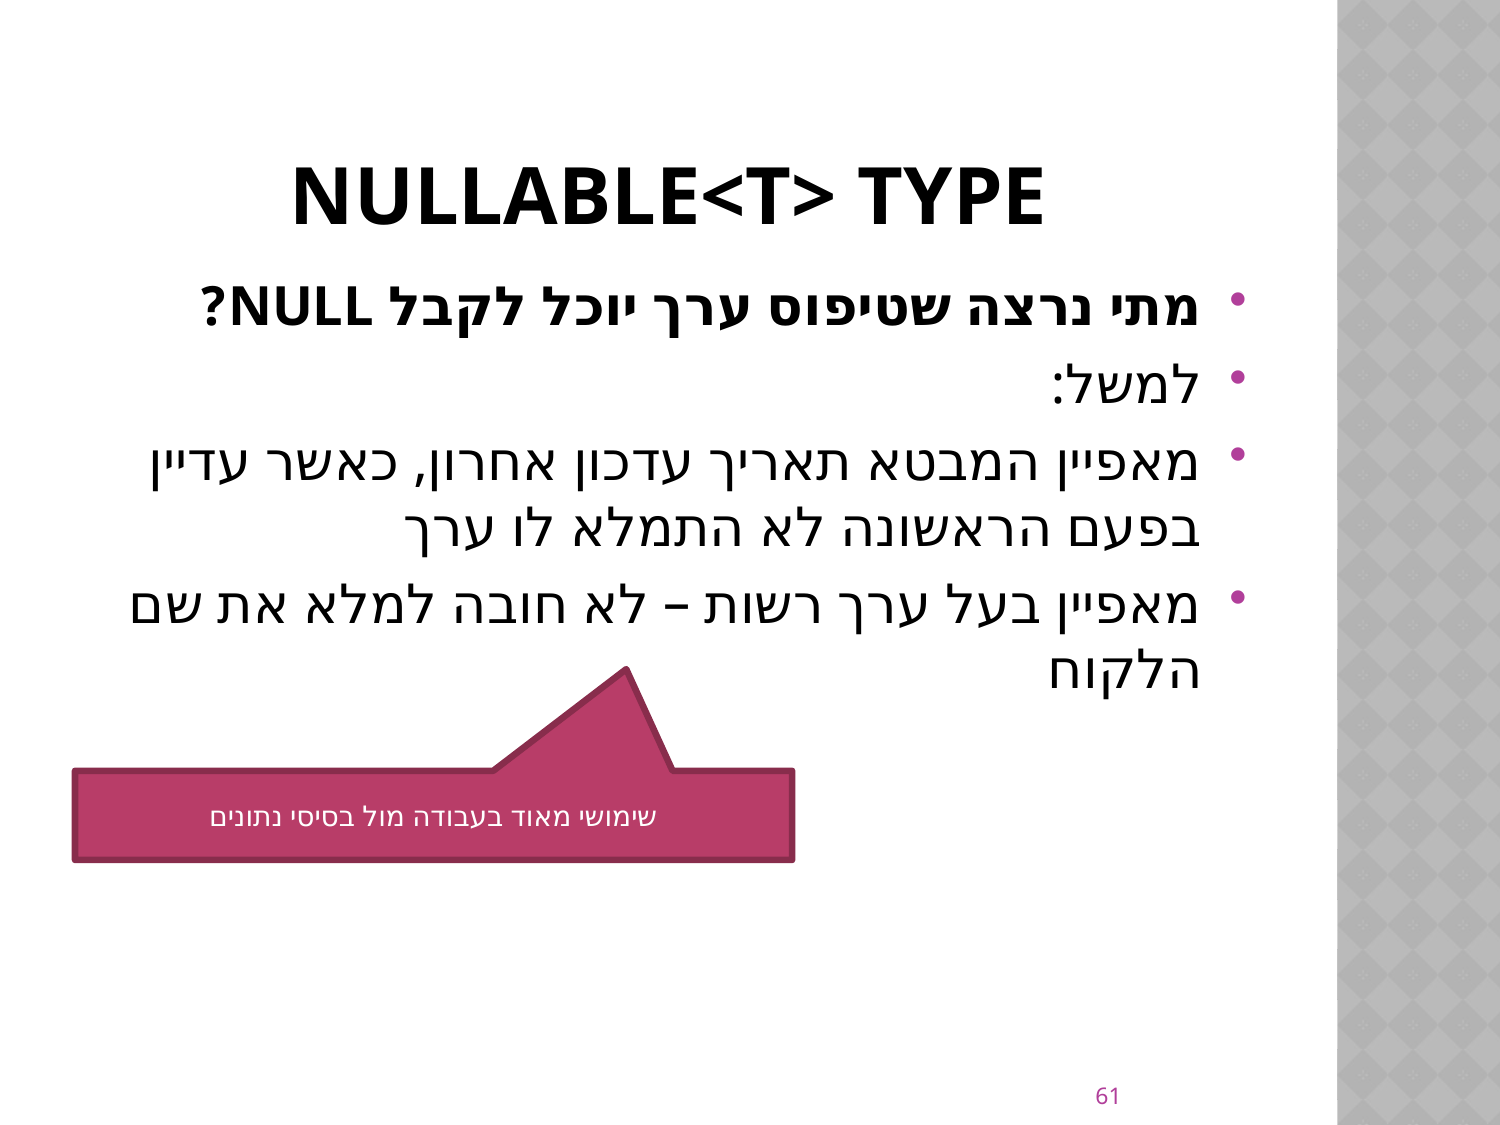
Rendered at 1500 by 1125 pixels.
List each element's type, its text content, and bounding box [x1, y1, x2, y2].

title Nullable<T> Type [75, 52, 1263, 240]
text_box שימושי מאוד בעבודה מול בסיסי נתונים [71, 665, 796, 864]
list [1337, 0, 1500, 1125]
slide_number 61 [1025, 1075, 1122, 1113]
list מתי נרצה שטיפוס ערך יוכל לקבל NULL? למשל: מאפיין המבטא תאריך עדכון אחרון, כאשר עדיין בפעם הראשונה לא התמלא לו ערך מאפיין בעל ערך רשות – לא חובה למלא את שם הלקוח [75, 264, 1263, 1059]
